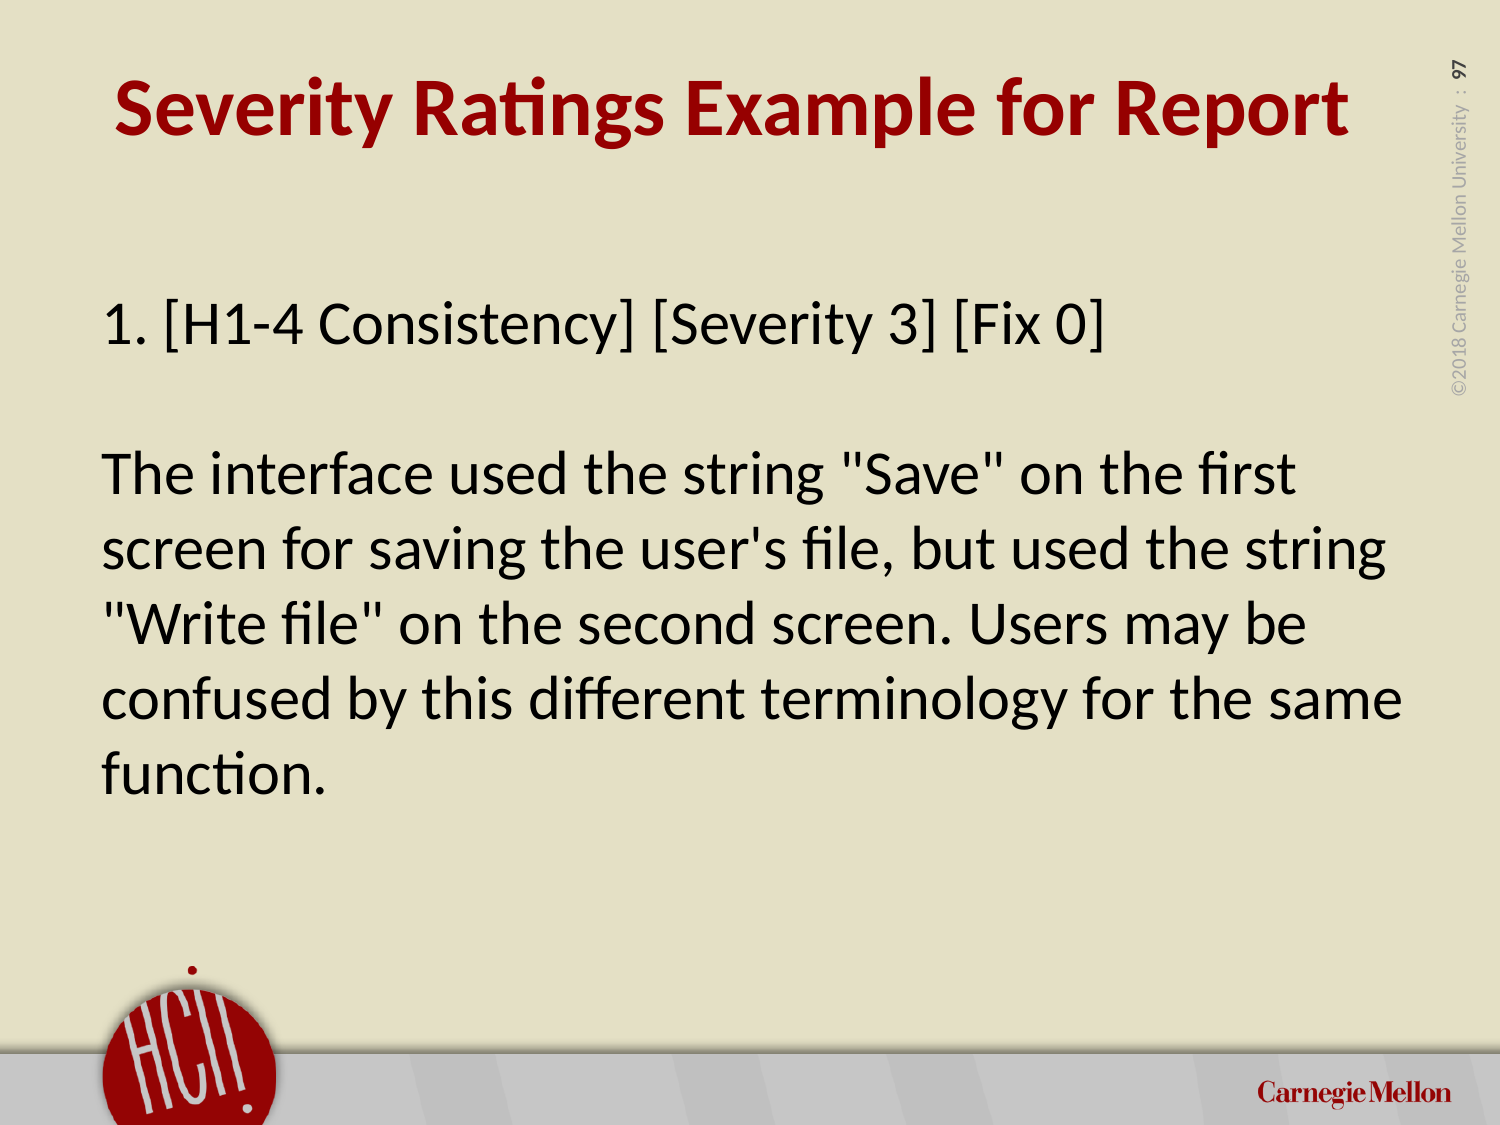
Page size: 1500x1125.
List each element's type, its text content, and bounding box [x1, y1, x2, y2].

text_box 1. [H1-4 Consistency] [Severity 3] [Fix 0] The interface used the string "Save" on the first screen for saving the user's file, but used the string "Write file" on the second screen. Users may be confused by this different terminology for the same function. [86, 275, 1438, 815]
title Severity Ratings Example for Report [99, 45, 1425, 233]
picture [0, 0, 1500, 1125]
